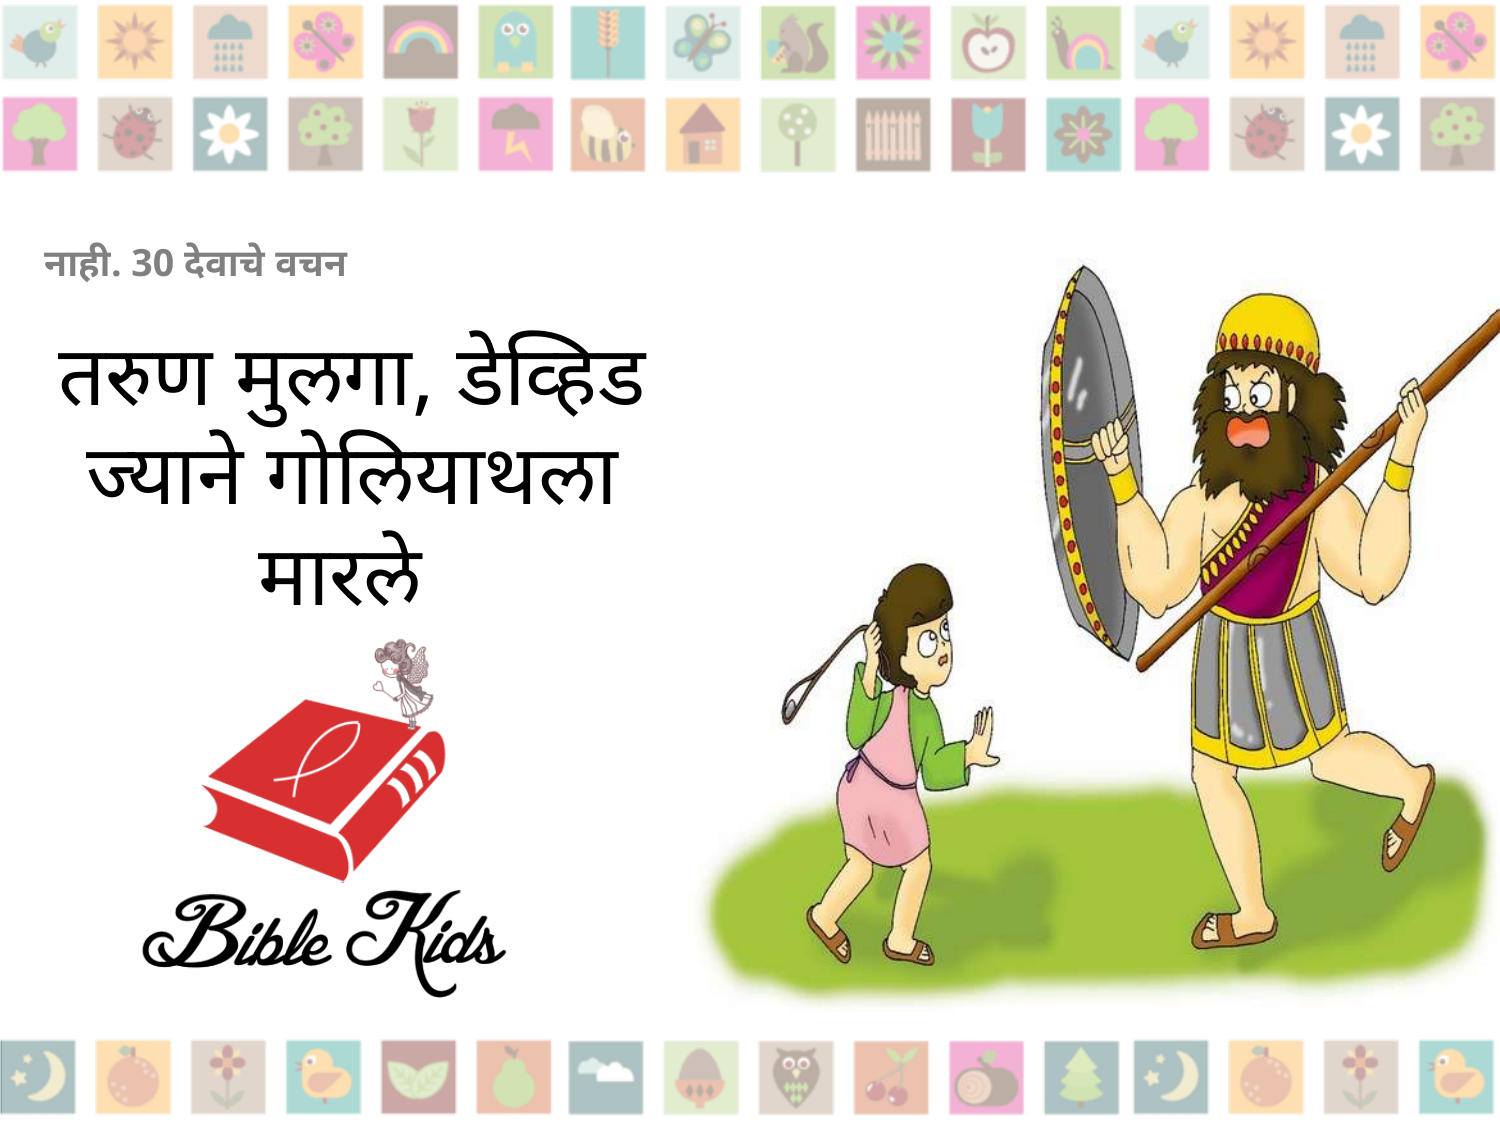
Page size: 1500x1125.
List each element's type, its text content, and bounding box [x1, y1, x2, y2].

text_box तरुण मुलगा, डेव्हिड ज्याने गोलियाथला मारले [29, 314, 661, 730]
picture [666, 196, 1500, 1013]
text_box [0, 3, 1500, 181]
text_box नाही. 30 देवाचे वचन [29, 231, 526, 292]
picture [117, 600, 544, 1027]
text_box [0, 1028, 1500, 1118]
